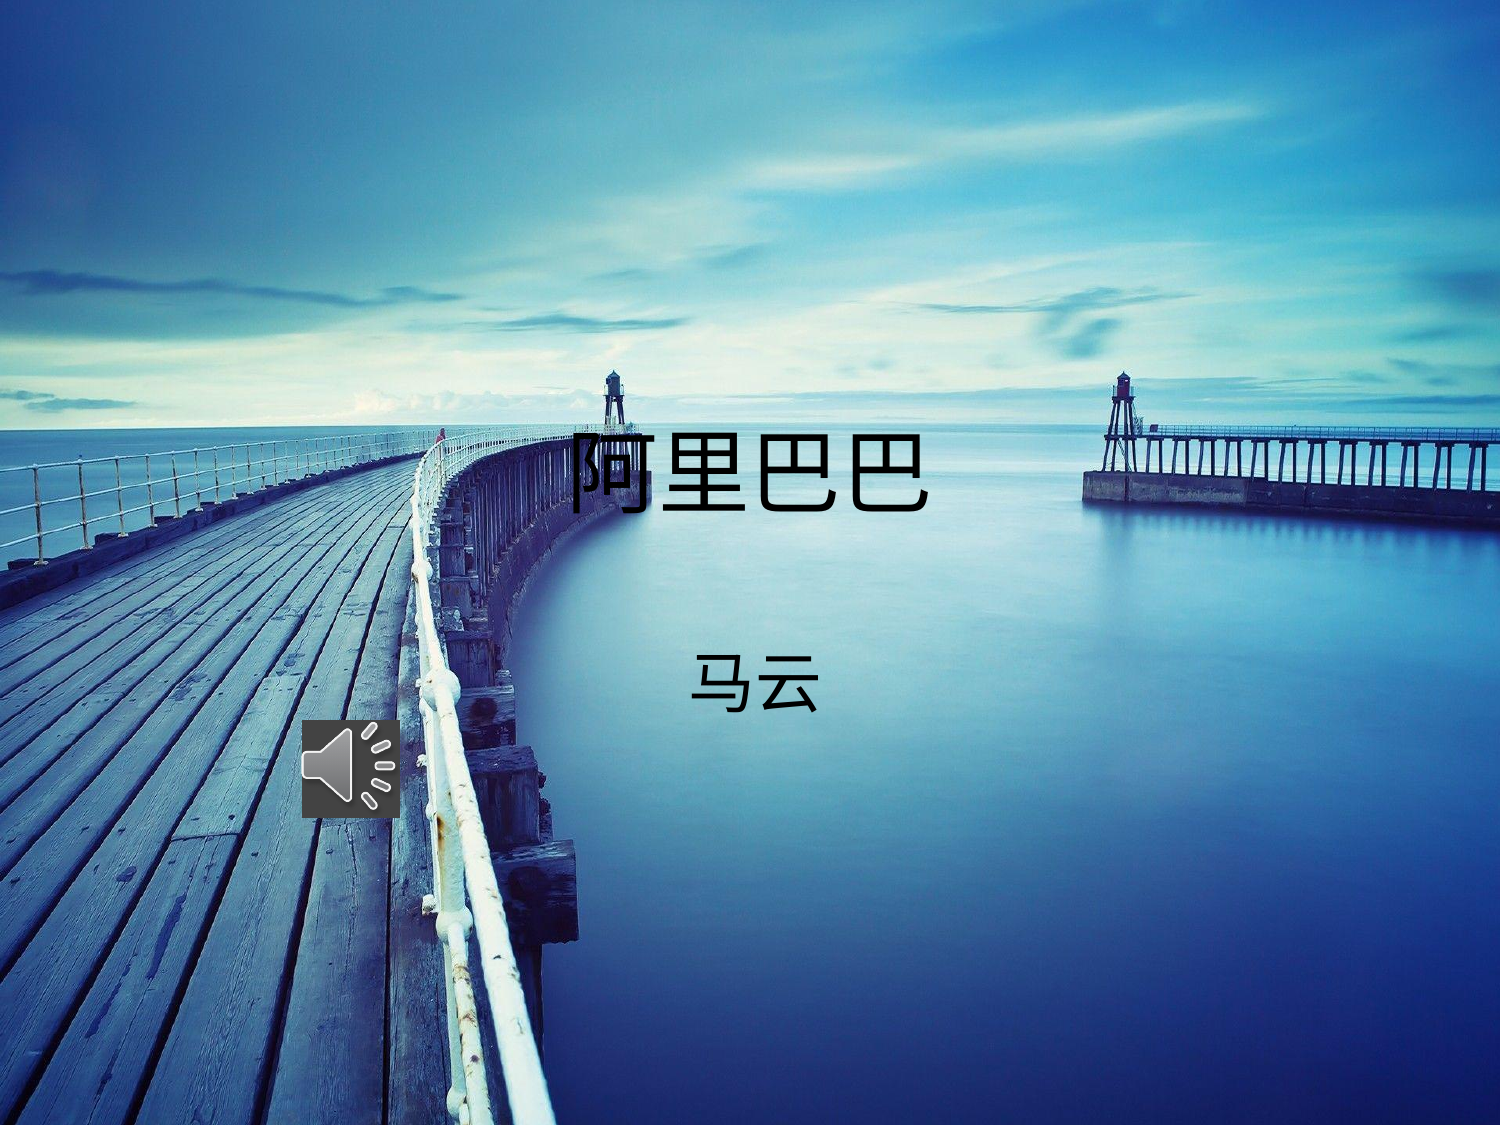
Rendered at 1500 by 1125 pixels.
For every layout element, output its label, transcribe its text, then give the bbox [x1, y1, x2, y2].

title 阿里巴巴 [112, 349, 1388, 591]
picture [0, 0, 1500, 1125]
subtitle 马云 [230, 633, 1281, 921]
